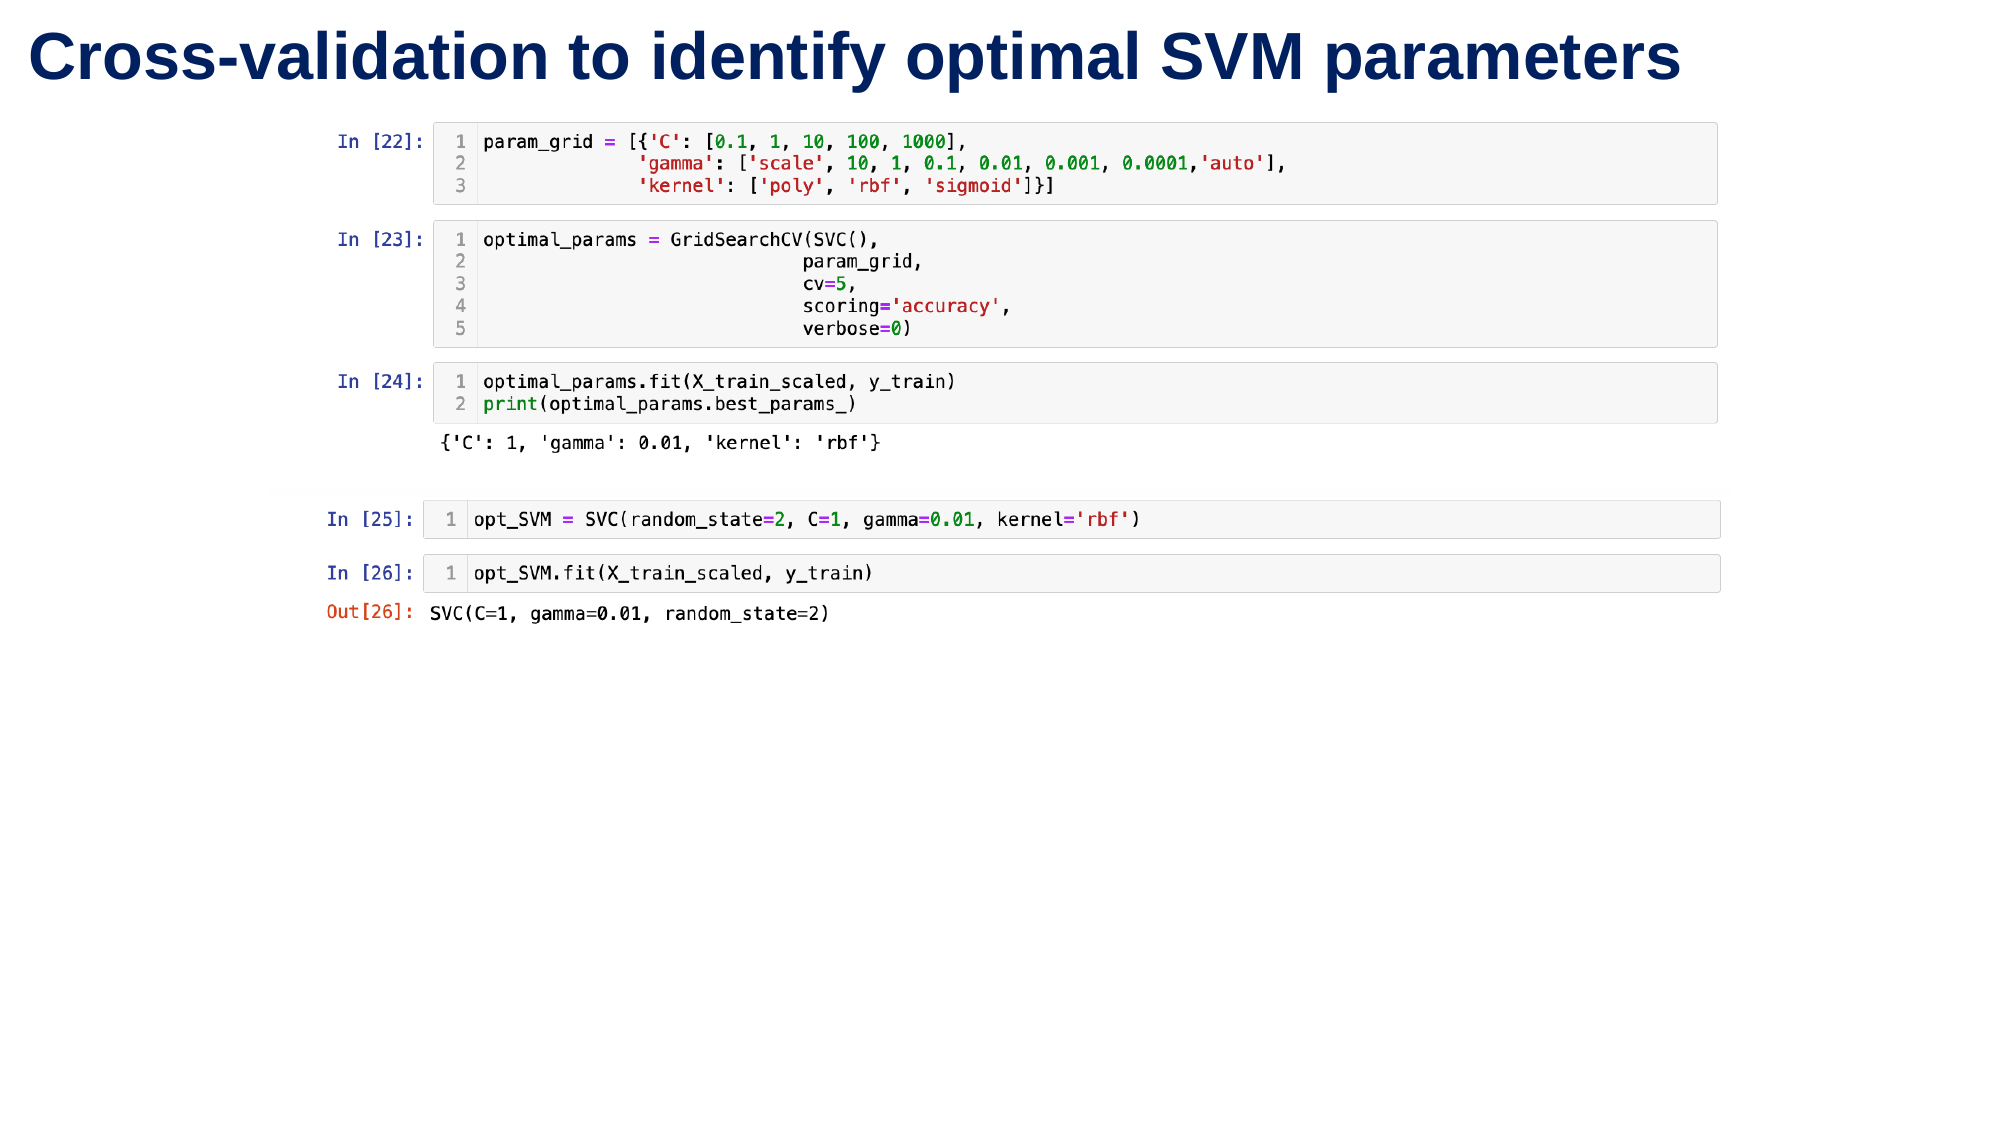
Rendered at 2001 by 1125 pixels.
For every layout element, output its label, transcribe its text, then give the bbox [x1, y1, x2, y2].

picture [267, 490, 1733, 638]
picture [267, 111, 1733, 461]
text_box Cross-validation to identify optimal SVM parameters [13, 14, 1977, 173]
